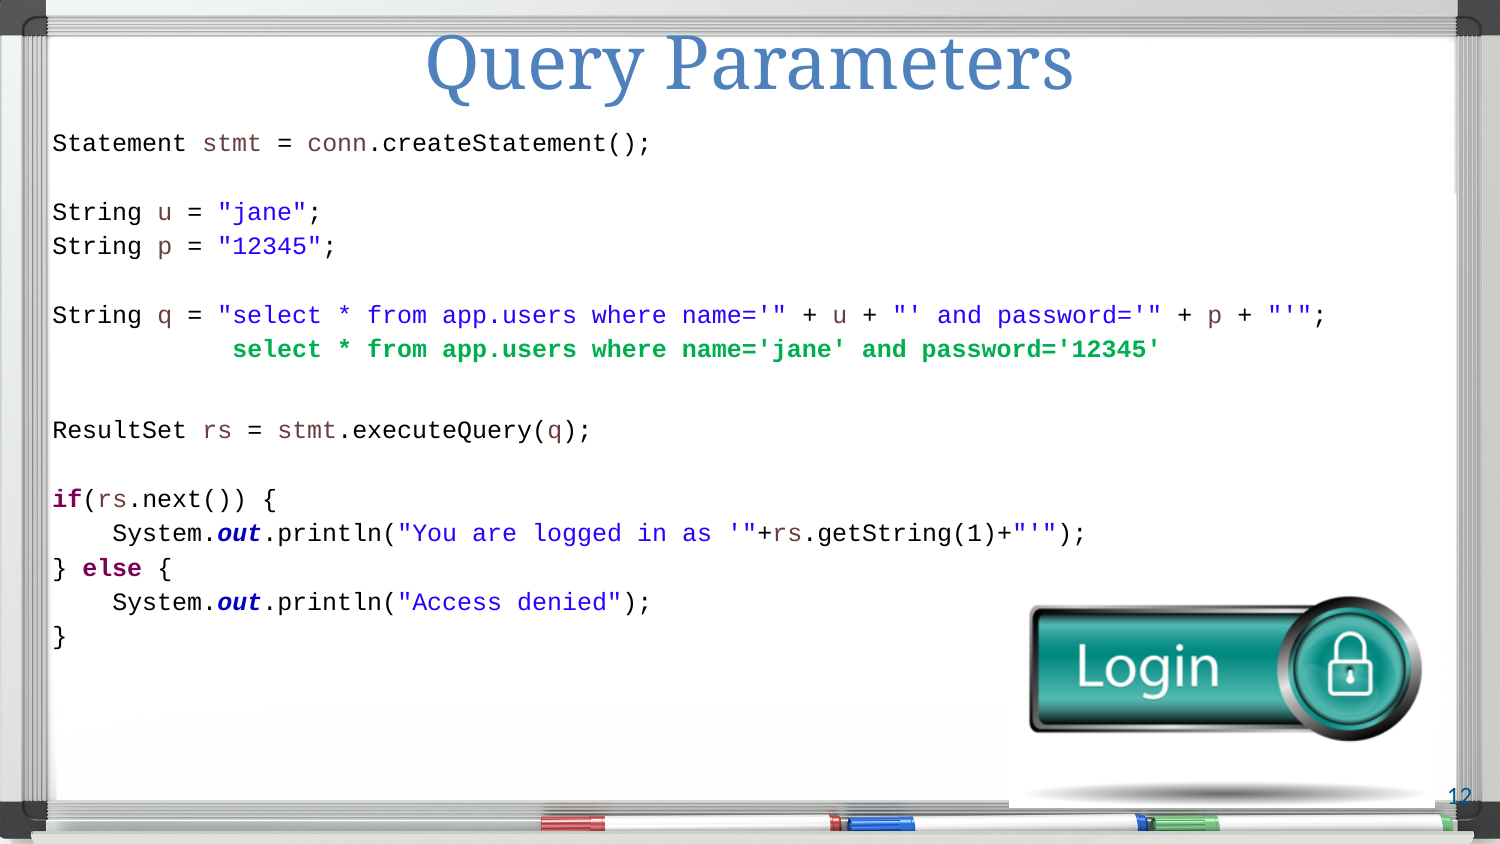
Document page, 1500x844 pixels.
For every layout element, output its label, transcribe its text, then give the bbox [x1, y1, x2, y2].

picture [0, 0, 1500, 844]
text_box Statement stmt = conn.createStatement(); String u = "jane"; String p = "12345"; String q = "select * from app.users where name='" + u + "' and password='" + p + "'"; select * from app.users where name='jane' and password='12345' ResultSet rs = stmt.executeQuery(q); if(rs.next()) { System.out.println("You are logged in as '"+rs.getString(1)+"'"); } else { System.out.println("Access denied"); } [37, 114, 1435, 658]
slide_number 12 [1433, 771, 1488, 817]
title Query Parameters [12, 9, 1488, 110]
